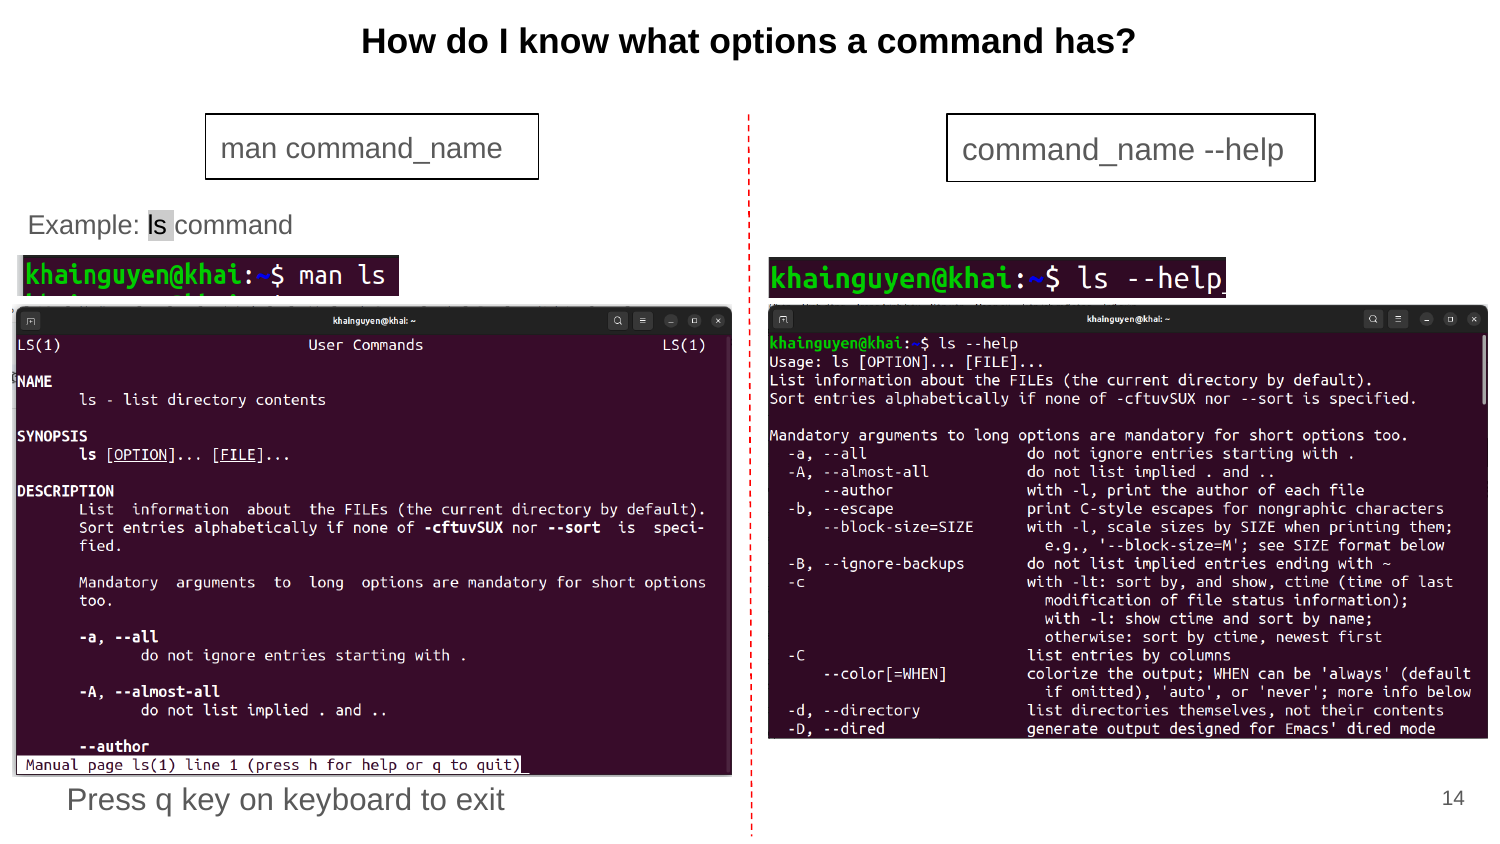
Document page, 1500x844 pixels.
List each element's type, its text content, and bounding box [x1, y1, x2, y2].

text_box How do I know what options a command has? [345, 3, 1154, 76]
text_box Example: ls command [12, 192, 345, 256]
picture [768, 256, 1226, 298]
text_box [748, 114, 752, 837]
text_box man command_name [205, 113, 539, 179]
slide_number ‹#› [1389, 764, 1480, 830]
picture [17, 255, 399, 297]
picture [768, 303, 1489, 740]
picture [12, 304, 732, 778]
text_box Press q key on keyboard to exit [51, 785, 573, 832]
text_box command_name --help [947, 113, 1315, 182]
